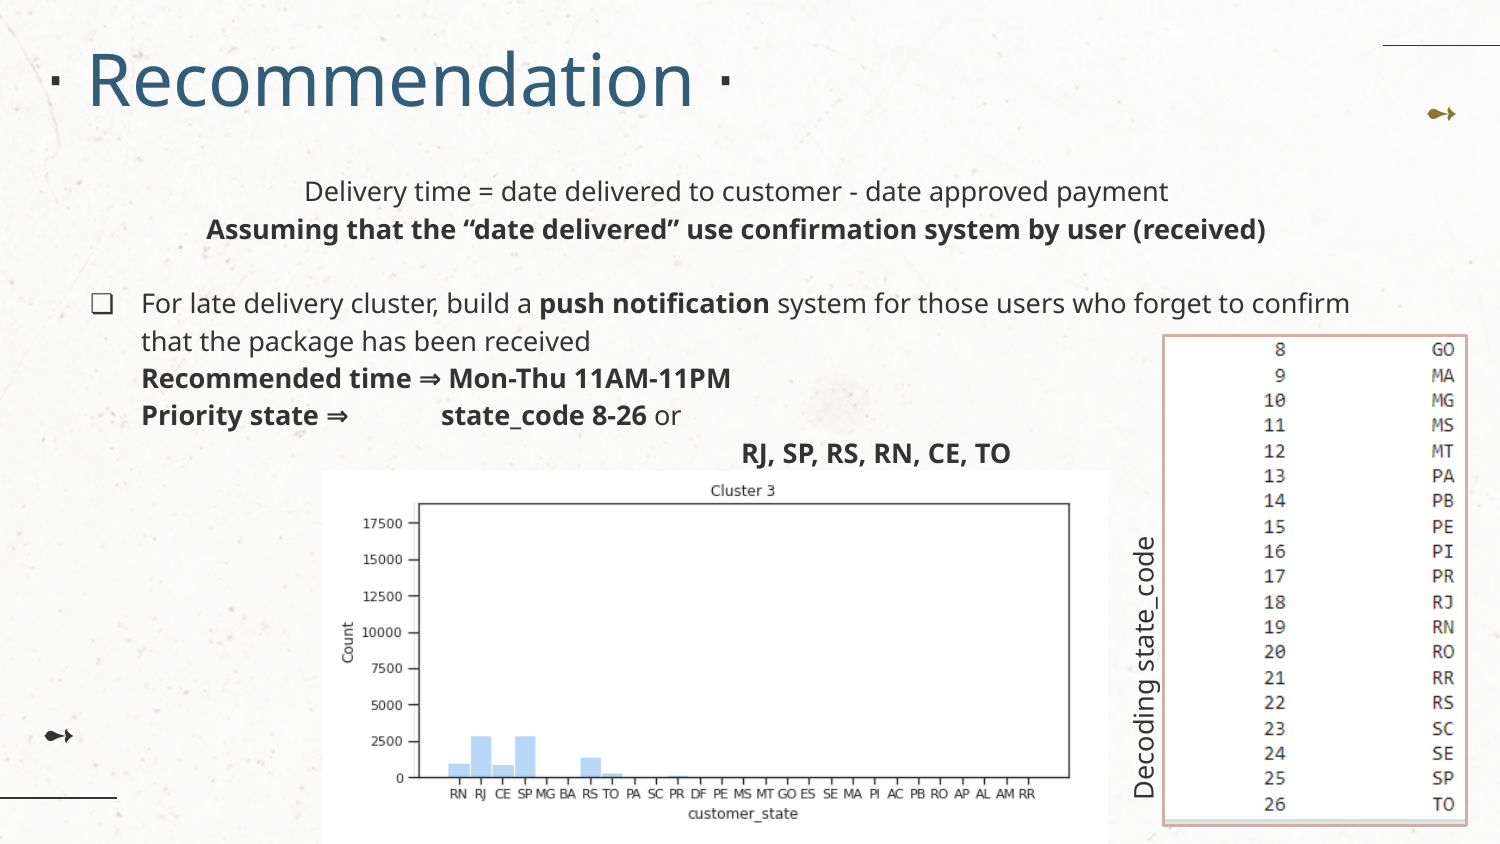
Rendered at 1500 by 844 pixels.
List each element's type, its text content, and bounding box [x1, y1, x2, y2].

title ⋅ Recommendation ⋅ [29, 38, 1478, 117]
picture [1164, 336, 1466, 824]
text_box Decoding state_code [1112, 492, 1174, 844]
text_box Delivery time = date delivered to customer - date approved payment Assuming that the “date delivered” use confirmation system by user (received) For late delivery cluster, build a push notification system for those users who forget to confirm that the package has been received Recommended time ⇒ Mon-Thu 11AM-11PM Priority state ⇒ state_code 8-26 or RJ, SP, RS, RN, CE, TO [50, 154, 1422, 554]
picture [322, 471, 1108, 844]
